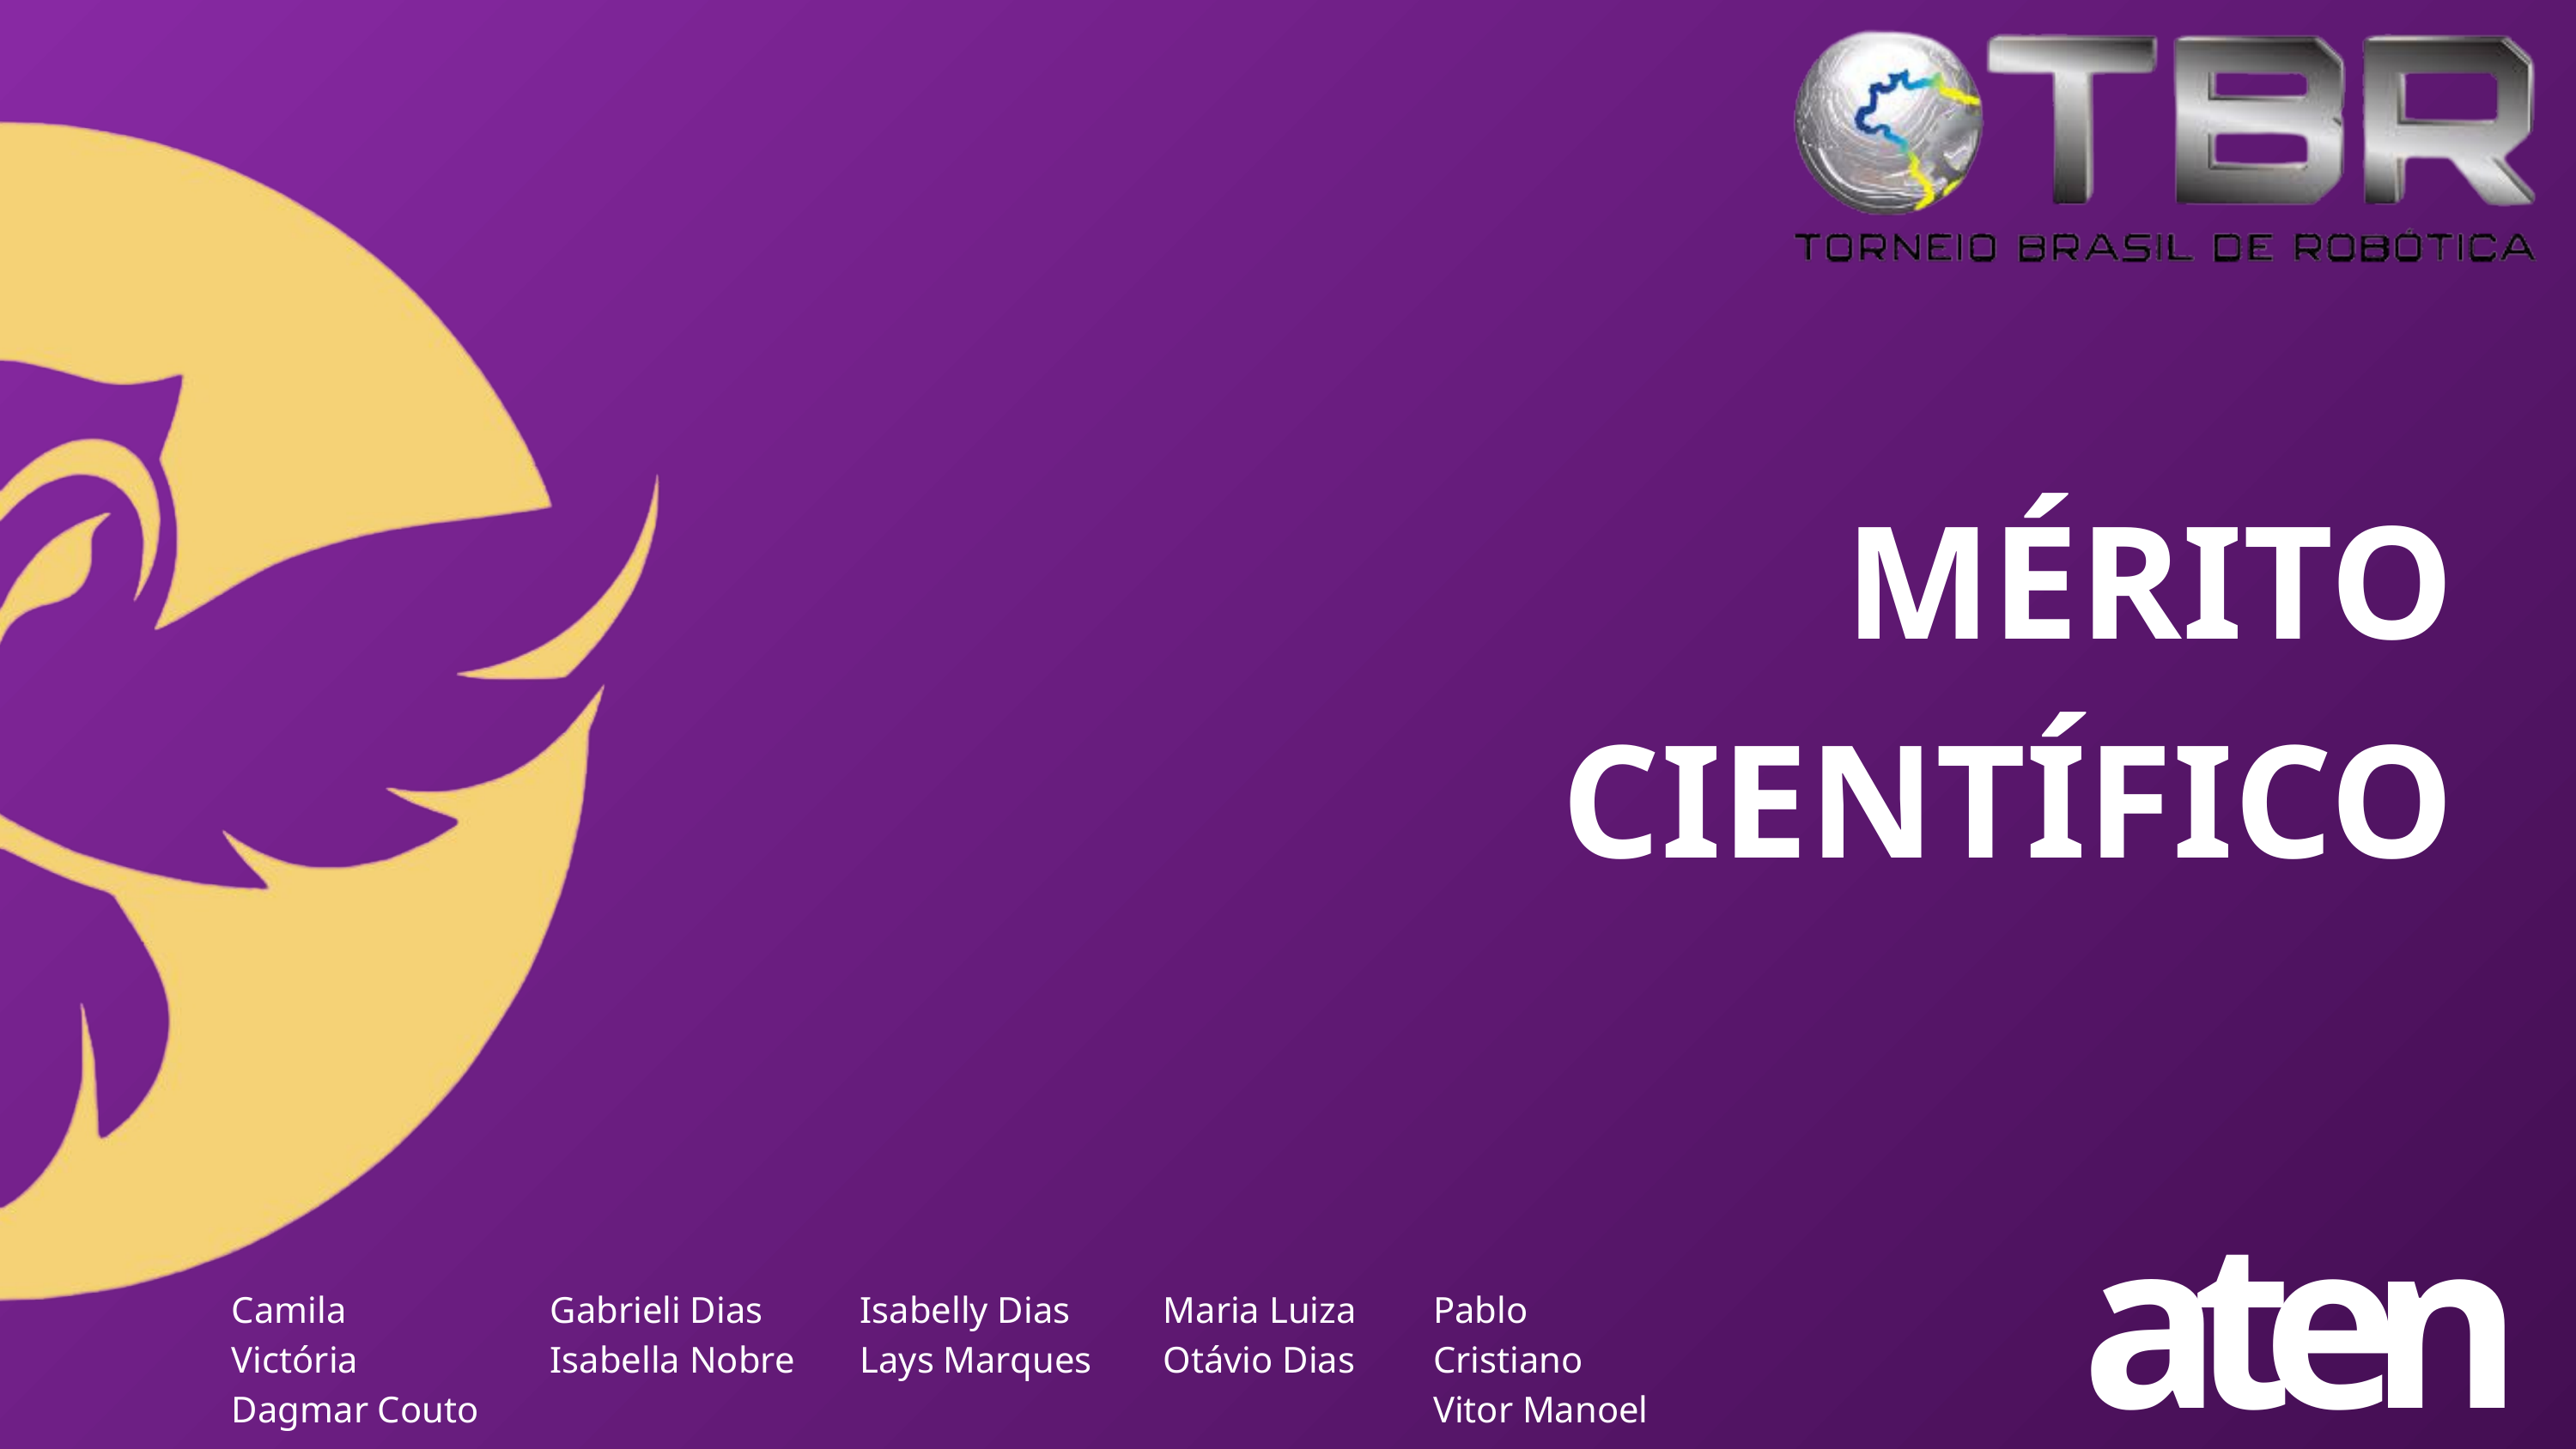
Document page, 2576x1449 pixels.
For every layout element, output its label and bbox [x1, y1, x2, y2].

text_box [0, 0, 2576, 1449]
